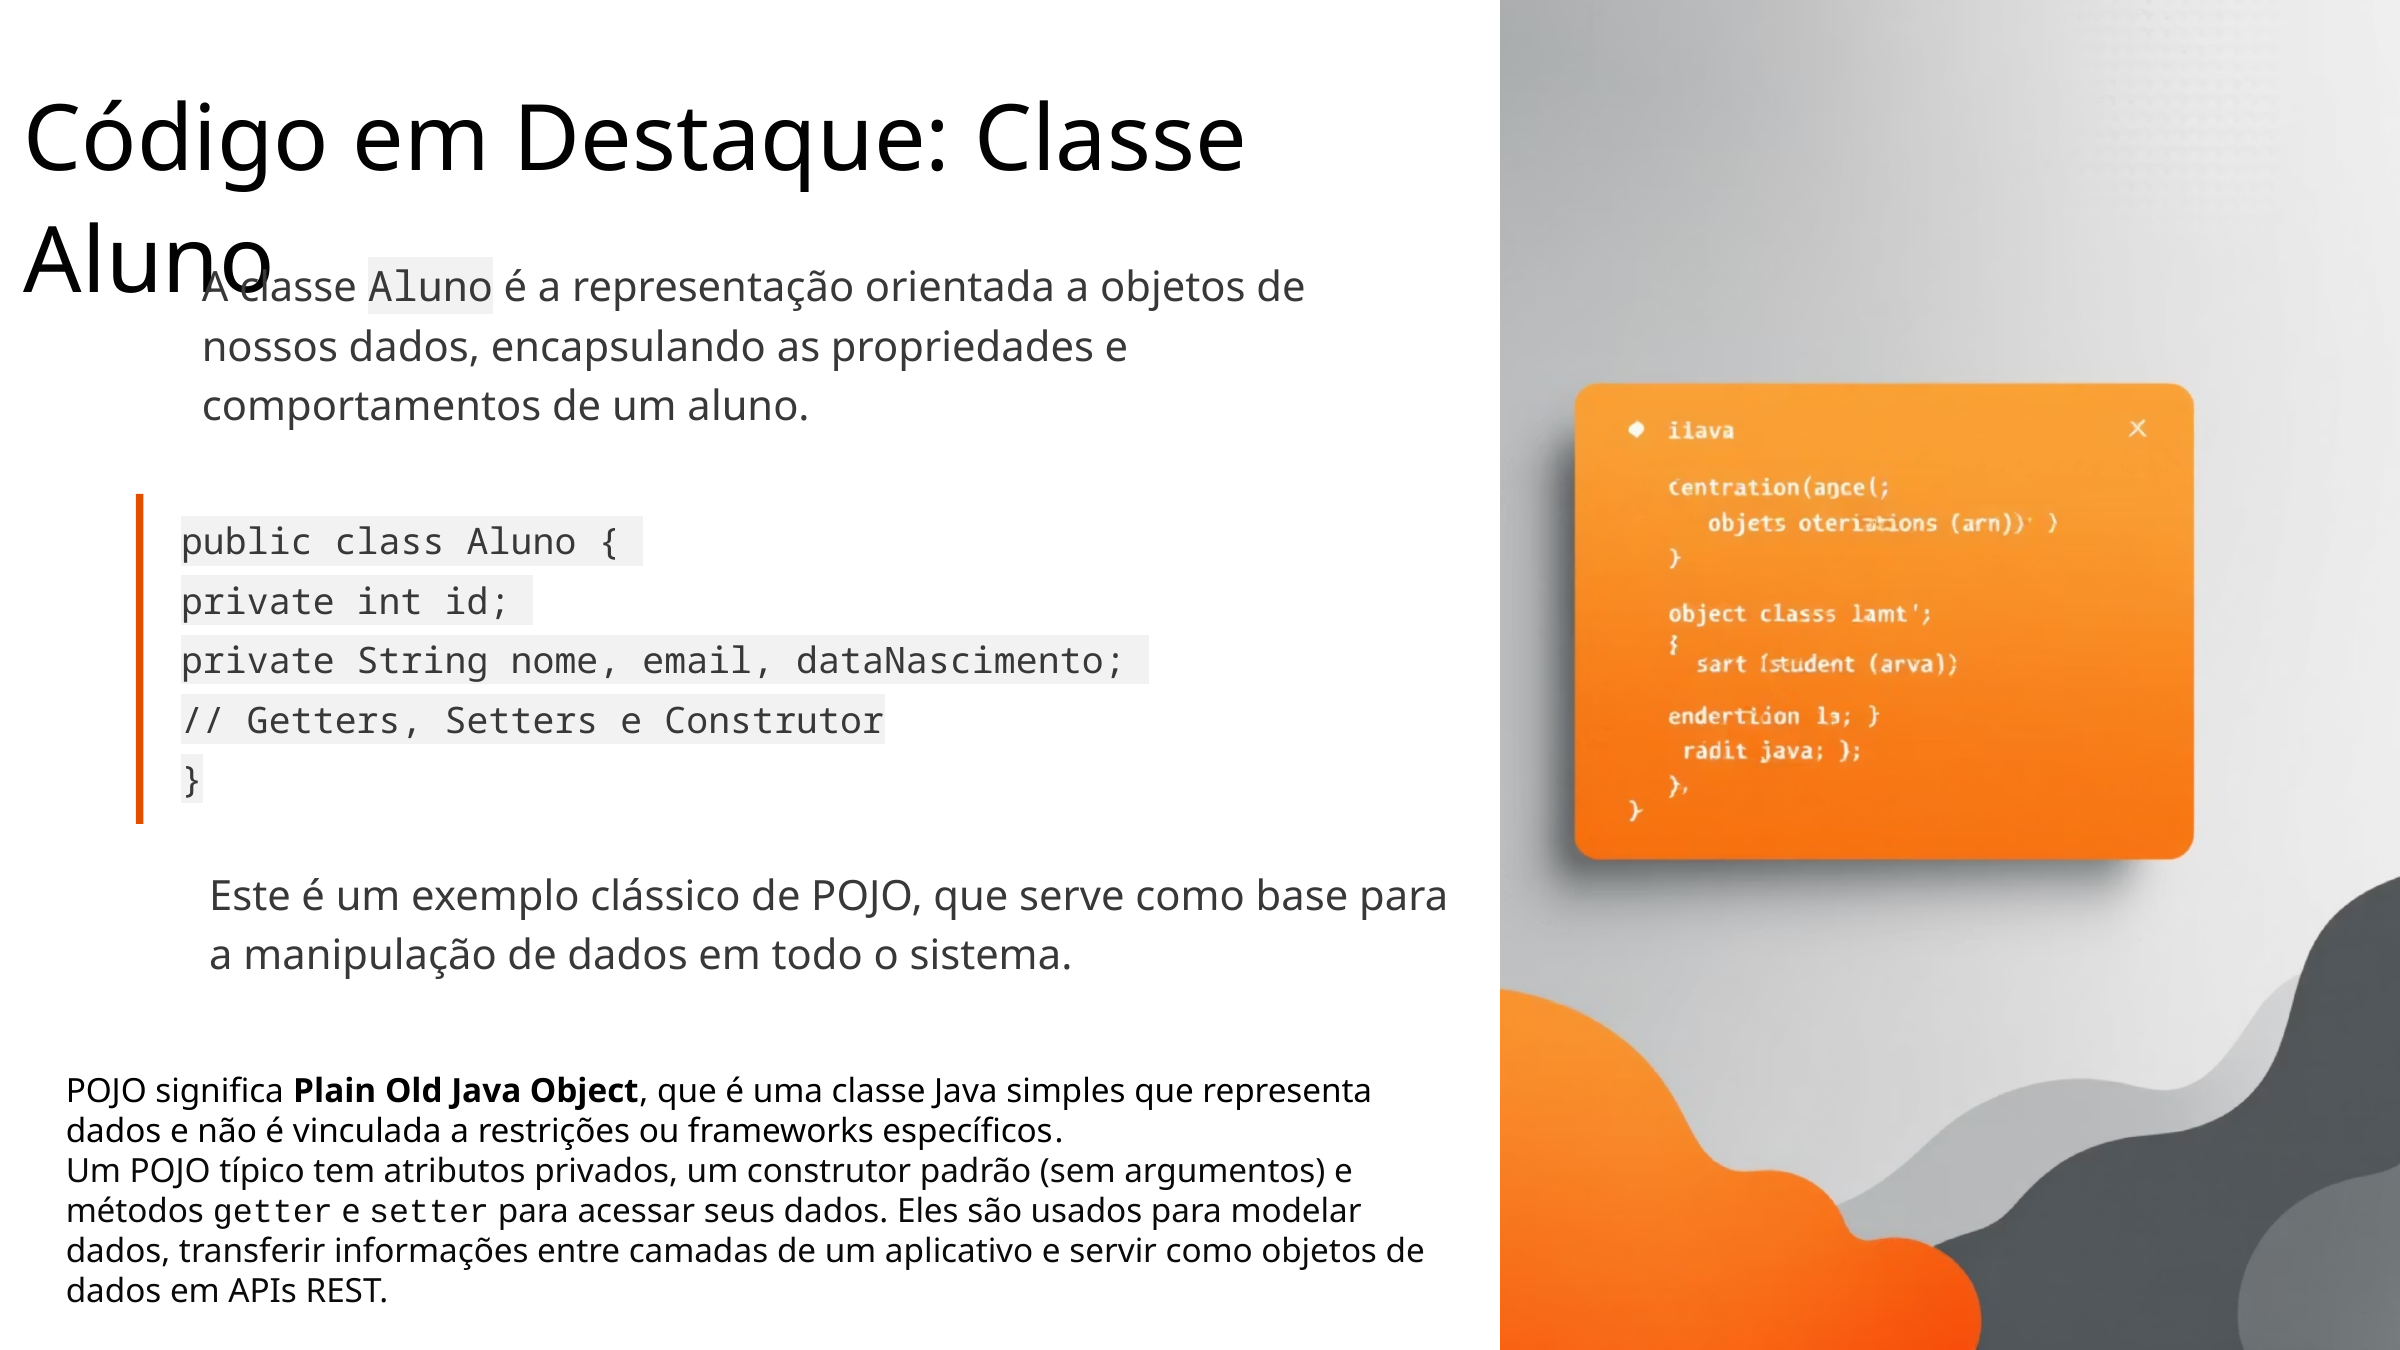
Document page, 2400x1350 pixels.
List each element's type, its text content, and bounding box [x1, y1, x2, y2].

text_box [135, 493, 144, 824]
picture [1499, 0, 2400, 1350]
text_box A classe Aluno é a representação orientada a objetos de nossos dados, encapsulando as propriedades e comportamentos de um aluno. [201, 250, 1442, 372]
text_box public class Aluno { private int id; private String nome, email, dataNascimento; // Getters, Setters e Construtor } [181, 502, 1365, 807]
text_box POJO significa Plain Old Java Object, que é uma classe Java simples que representa dados e não é vinculada a restrições ou frameworks específicos. Um POJO típico tem atributos privados, um construtor padrão (sem argumentos) e métodos getter e setter para acessar seus dados. Eles são usados para modelar dados, transferir informações entre camadas de um aplicativo e servir como objetos de dados em APIs REST. [51, 1062, 1449, 1317]
text_box Este é um exemplo clássico de POJO, que serve como base para a manipulação de dados em todo o sistema. [209, 859, 1449, 979]
text_box Código em Destaque: Classe Aluno [23, 66, 1499, 311]
